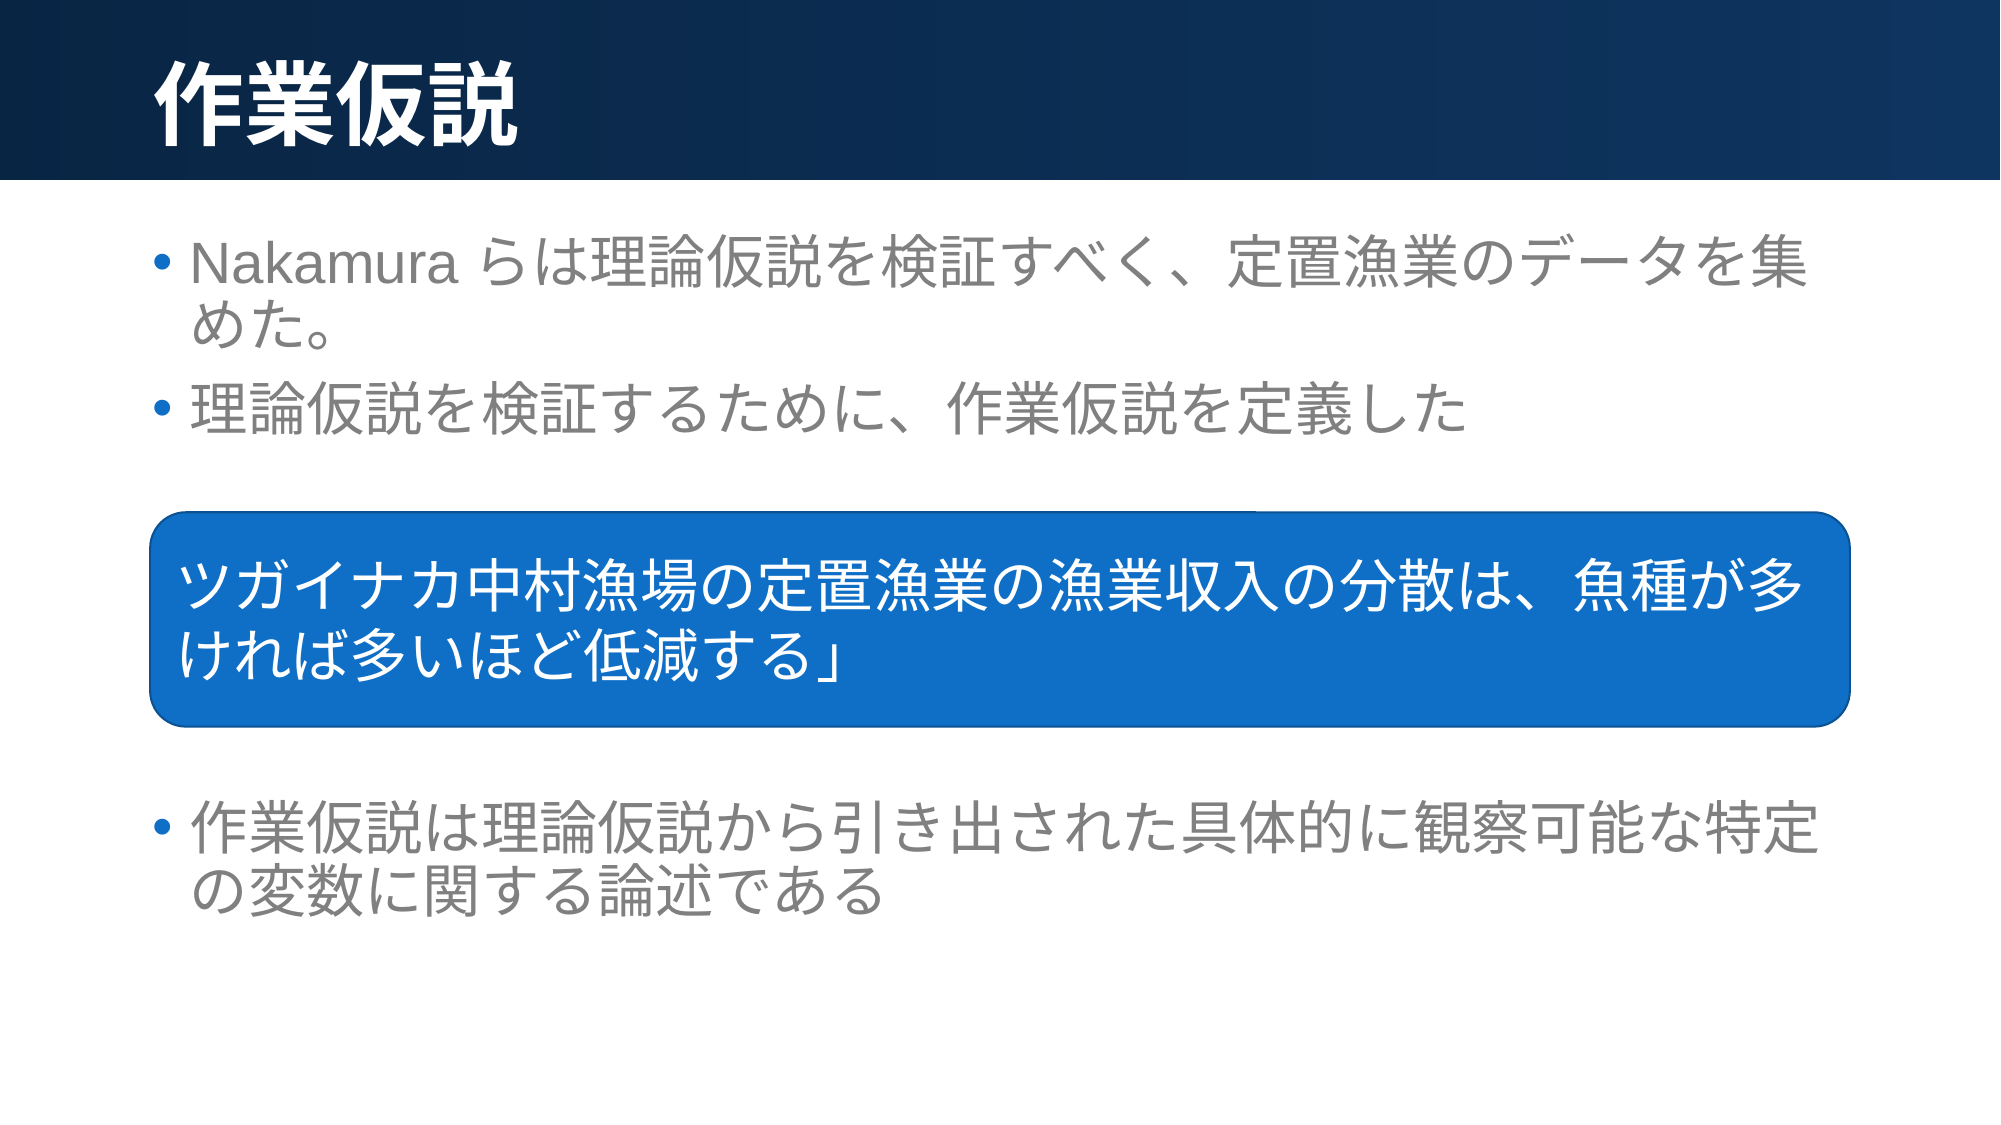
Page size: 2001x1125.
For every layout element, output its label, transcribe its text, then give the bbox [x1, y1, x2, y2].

text_box ツガイナカ中村漁場の定置漁業の漁業収入の分散は、魚種が多ければ多いほど低減する」 [149, 511, 1851, 728]
list Nakamuraらは理論仮説を検証すべく、定置漁業のデータを集めた。 理論仮説を検証するために、作業仮説を定義した 作業仮説は理論仮説から引き出された具体的に観察可能な特定の変数に関する論述である [137, 225, 1863, 1014]
title 作業仮説 [137, 45, 1863, 171]
